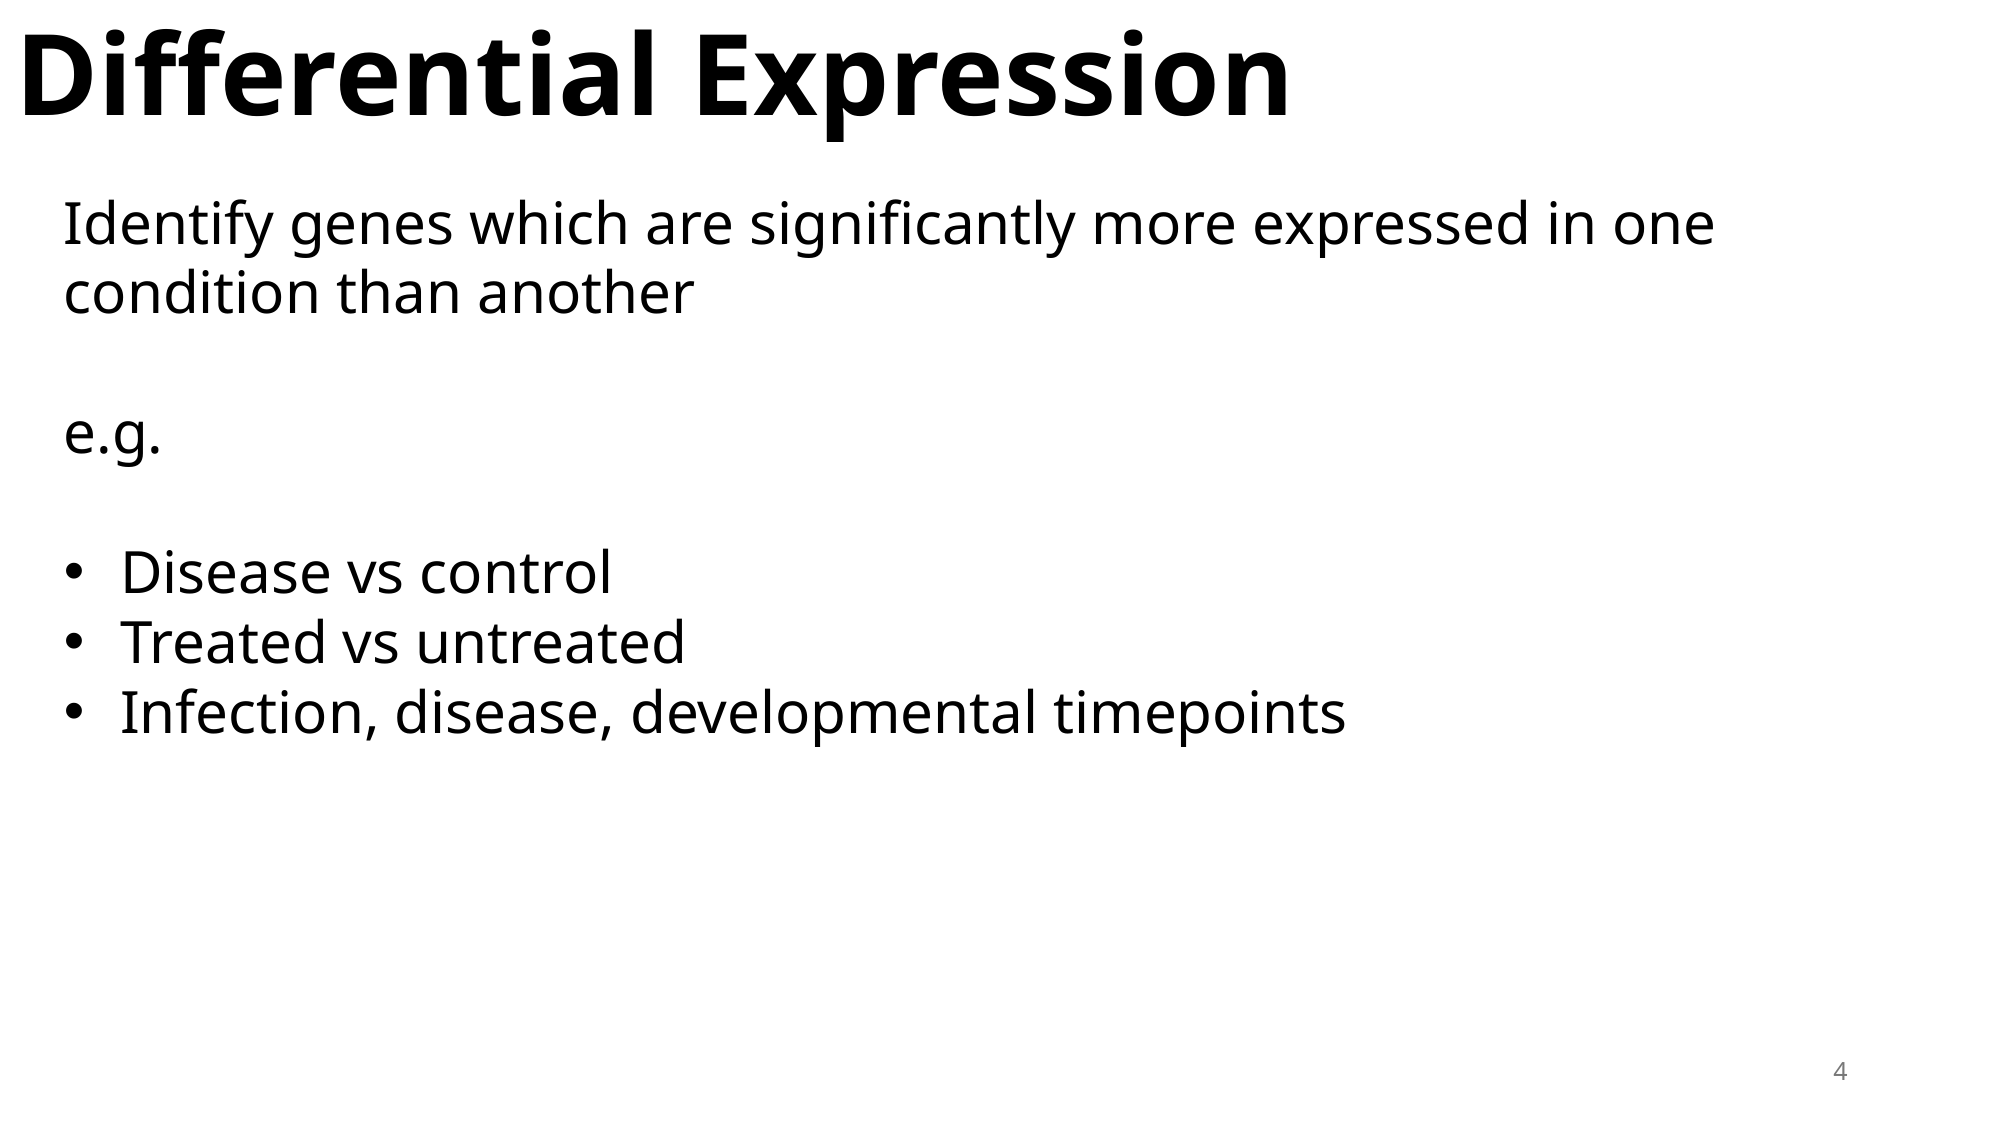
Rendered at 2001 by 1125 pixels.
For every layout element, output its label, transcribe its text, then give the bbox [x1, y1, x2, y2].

text_box Differential Expression [15, 0, 1685, 140]
text_box Identify genes which are significantly more expressed in one condition than another e.g. Disease vs control Treated vs untreated Infection, disease, developmental timepoints [48, 178, 2000, 754]
slide_number 4 [1412, 1042, 1863, 1103]
